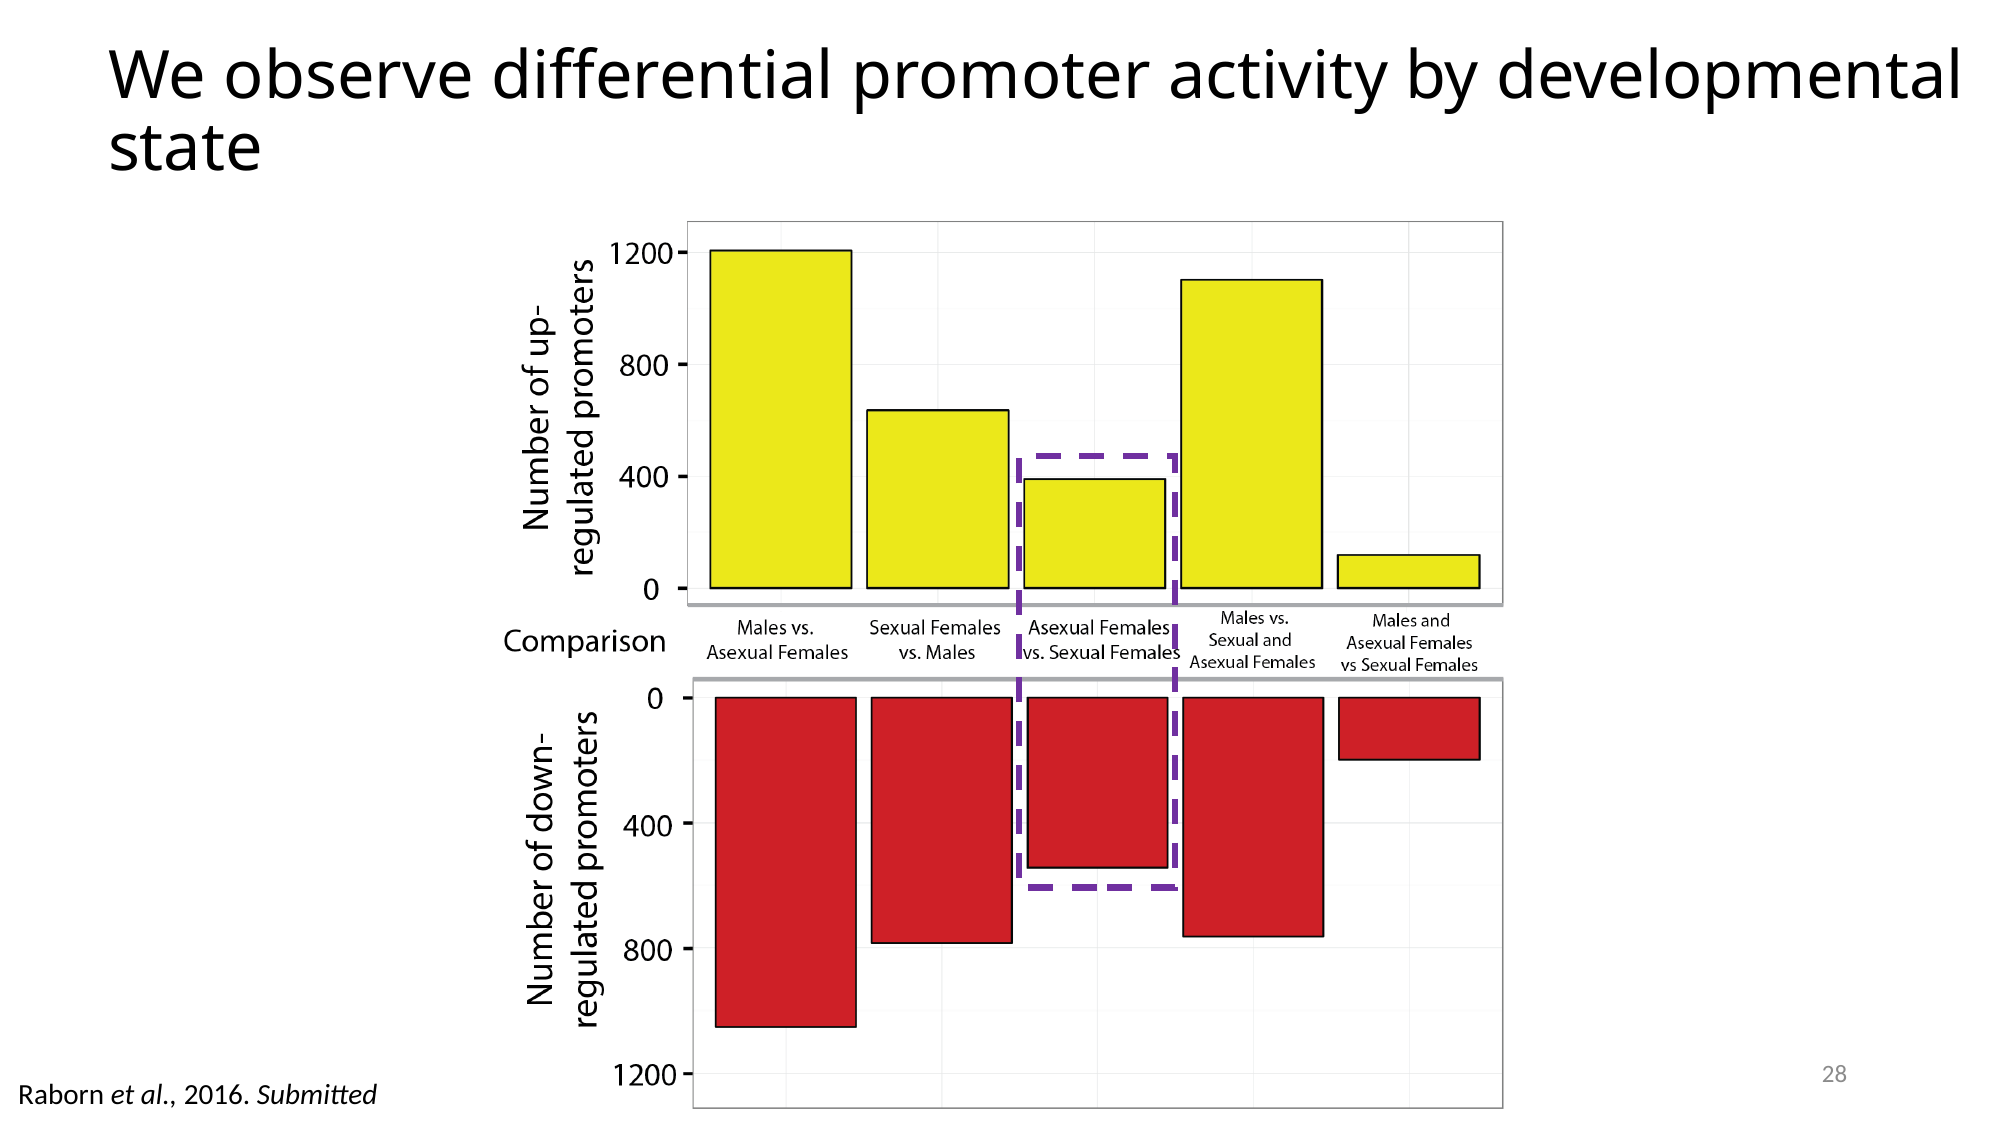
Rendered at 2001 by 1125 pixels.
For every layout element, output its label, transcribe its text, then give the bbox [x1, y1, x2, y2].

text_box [466, 176, 1521, 1125]
text_box Raborn et al., 2016. Submitted [3, 1067, 393, 1118]
title We observe differential promoter activity by developmental state [93, 4, 2000, 222]
slide_number 28 [1521, 1042, 1863, 1103]
